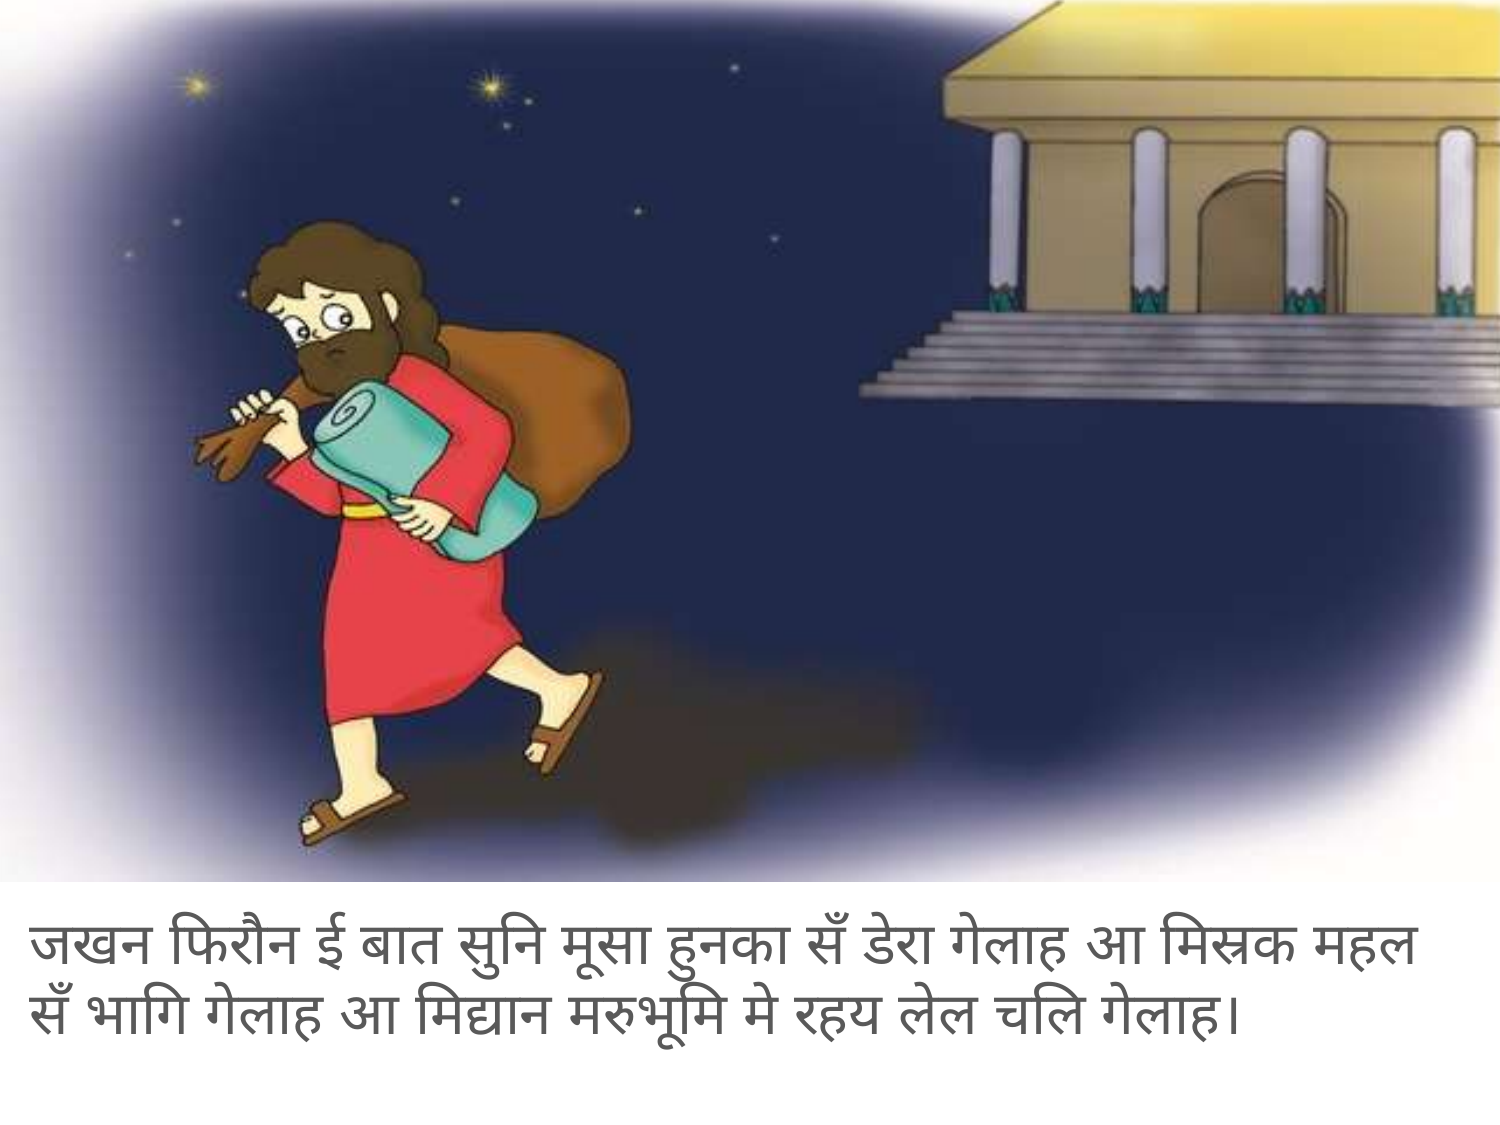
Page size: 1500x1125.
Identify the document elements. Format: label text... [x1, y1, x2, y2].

picture [0, 0, 1500, 882]
text_box जखन फिरौन ई बात सुनि मूसा हुनका सँ डेरा गेलाह आ मिस्रक महल सँ भागि गेलाह आ मिद्यान मरुभूमि मे रहय लेल चलि गेलाह। [14, 898, 1486, 1054]
